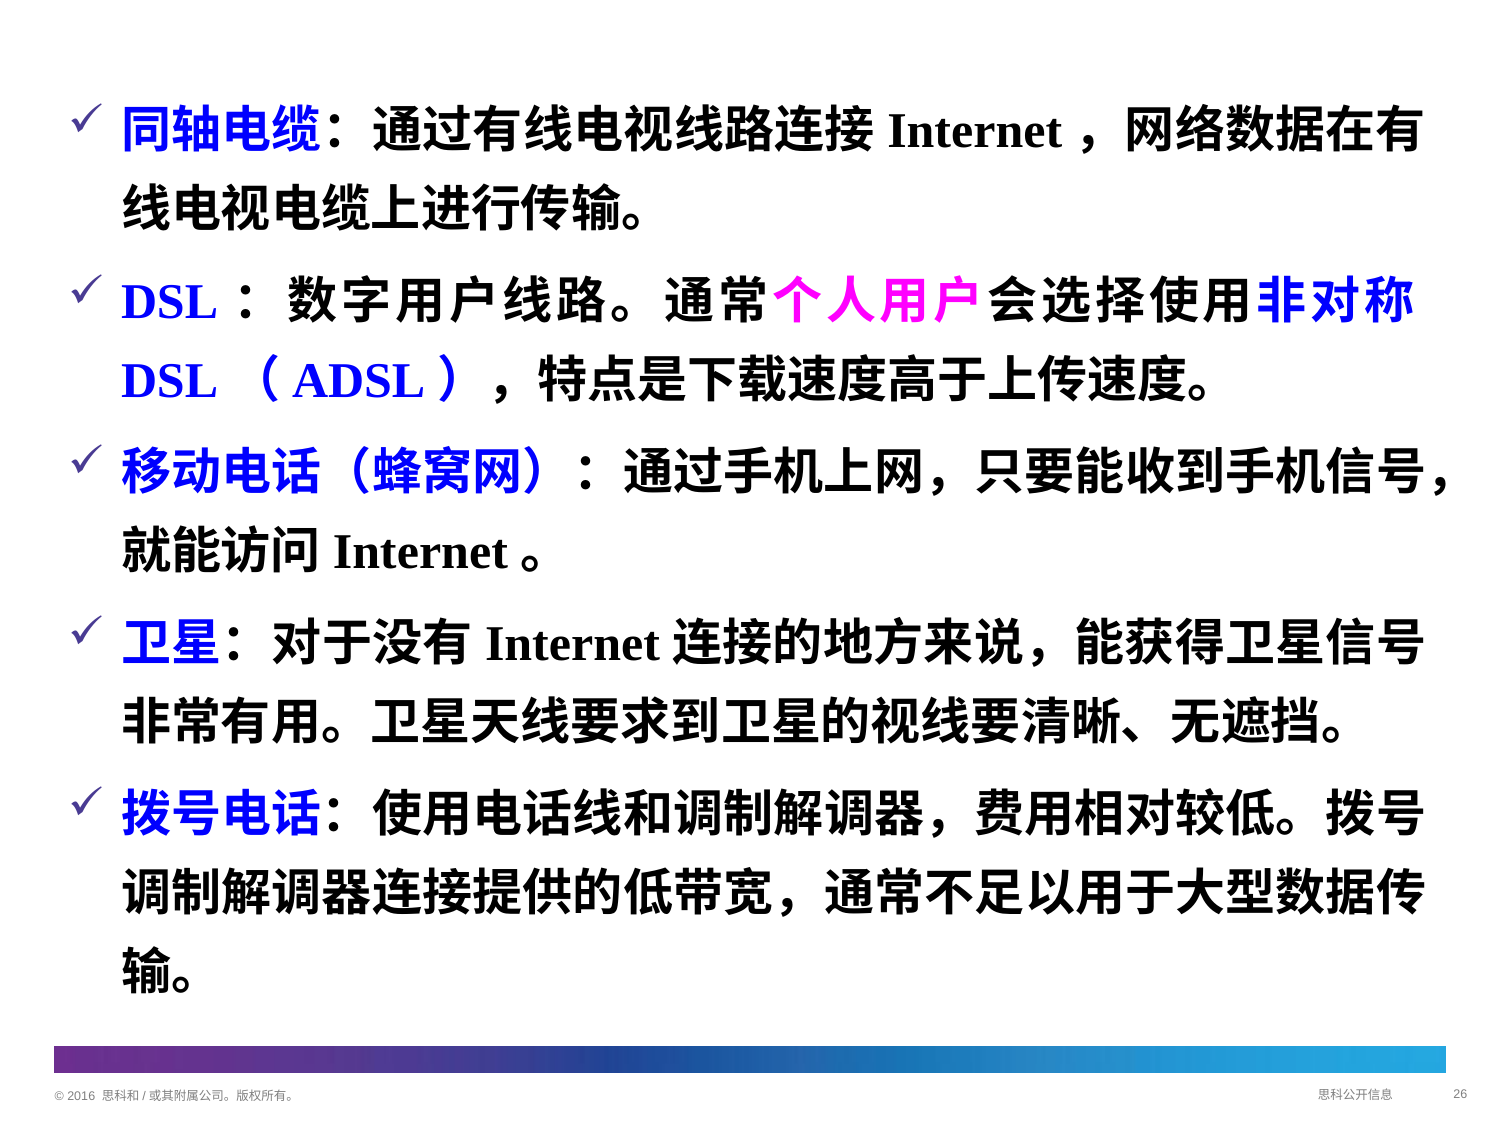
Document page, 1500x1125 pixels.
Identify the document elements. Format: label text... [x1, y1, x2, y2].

picture [54, 1046, 1446, 1073]
text_box 同轴电缆：通过有线电视线路连接Internet，网络数据在有线电视电缆上进行传输。 DSL：数字用户线路。通常个人用户会选择使用非对称DSL（ADSL），特点是下载速度高于上传速度。 移动电话（蜂窝网）：通过手机上网，只要能收到手机信号，就能访问Internet。 卫星：对于没有Internet连接的地方来说，能获得卫星信号非常有用。卫星天线要求到卫星的视线要清晰、无遮挡。 拨号电话：使用电话线和调制解调器，费用相对较低。拨号调制解调器连接提供的低带宽，通常不足以用于大型数据传输。 [53, 70, 1441, 1007]
